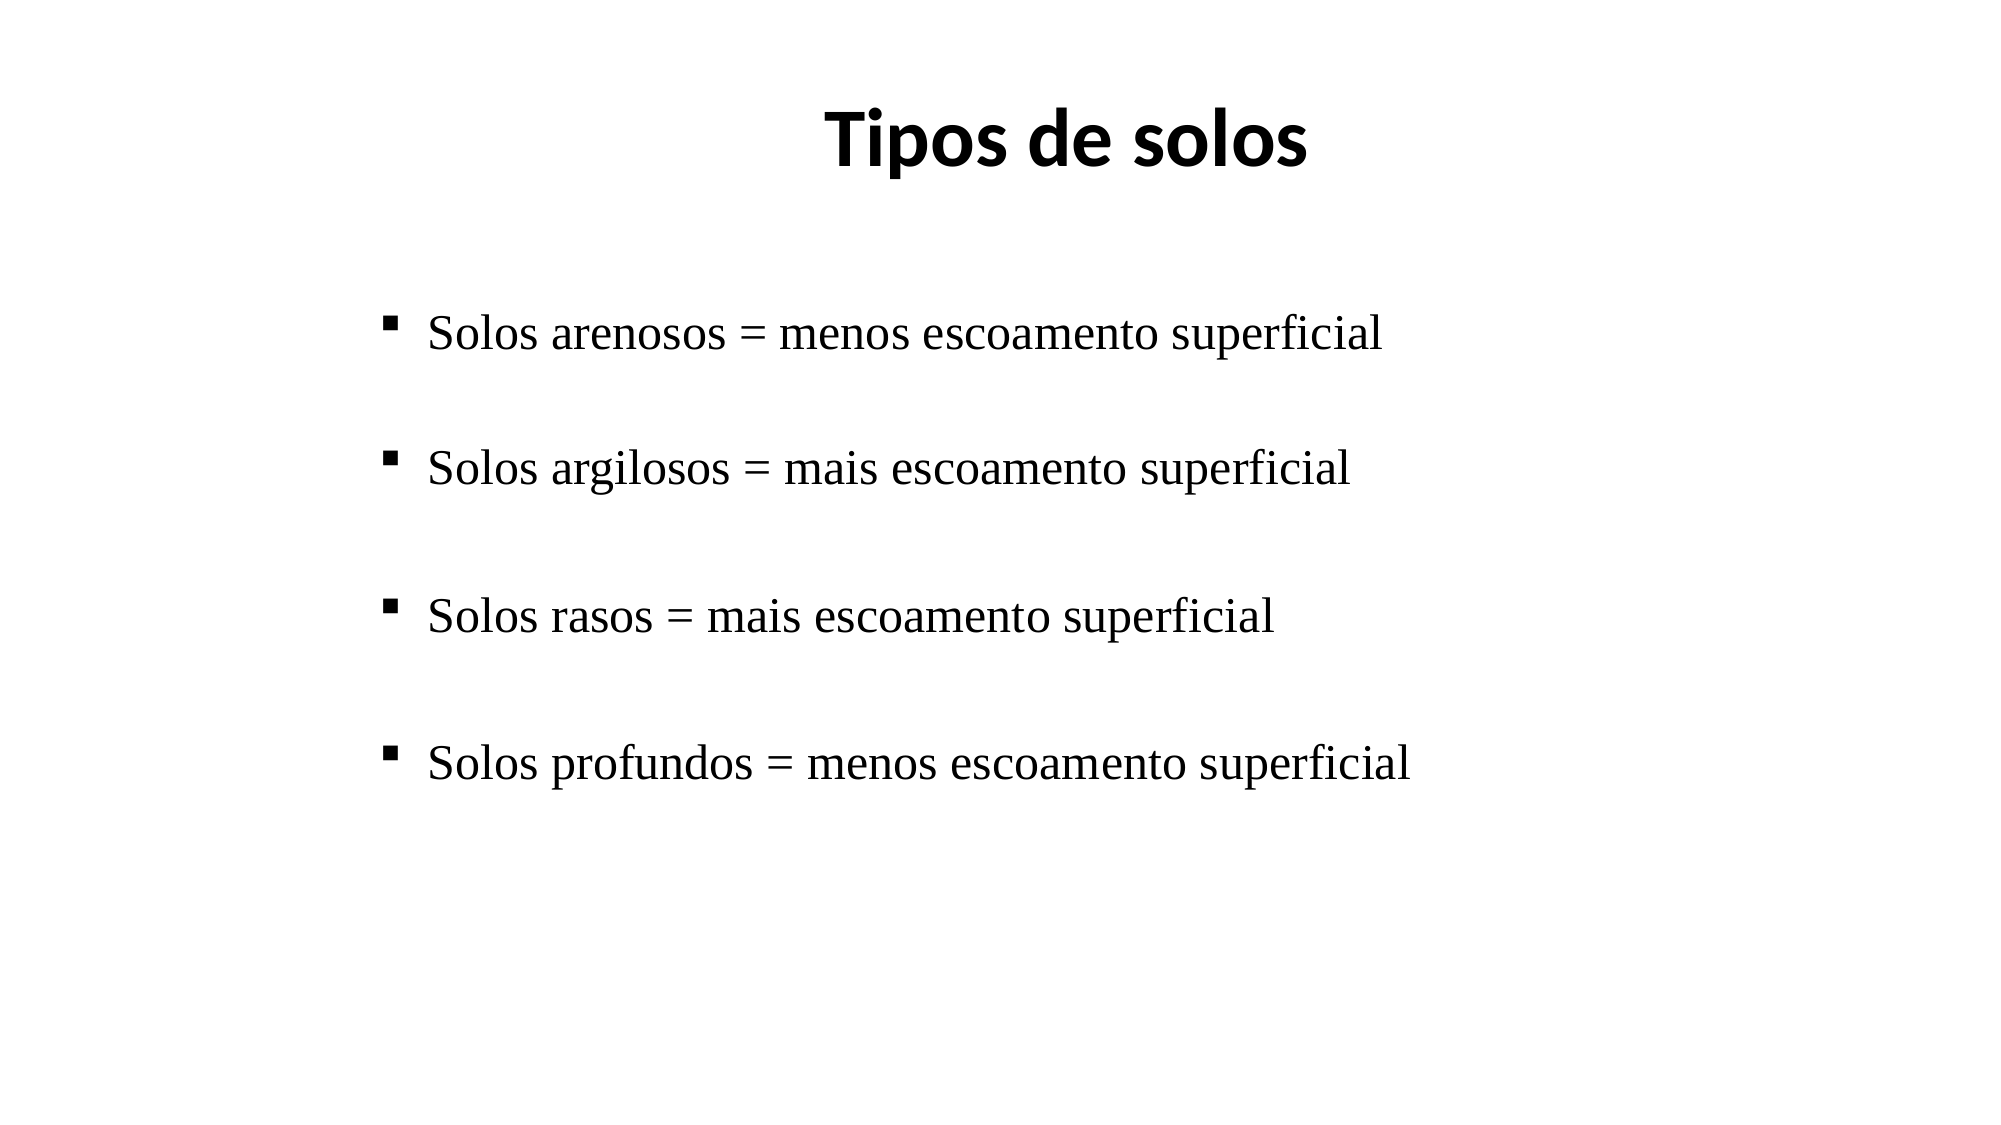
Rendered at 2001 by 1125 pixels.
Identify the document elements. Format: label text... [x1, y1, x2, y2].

text_box Solos profundos = menos escoamento superficial [365, 722, 1635, 797]
text_box Solos arenosos = menos escoamento superficial [365, 291, 1635, 367]
text_box Solos rasos = mais escoamento superficial [365, 575, 1635, 651]
text_box Tipos de solos [435, 75, 1698, 190]
text_box Solos argilosos = mais escoamento superficial [365, 426, 1635, 502]
